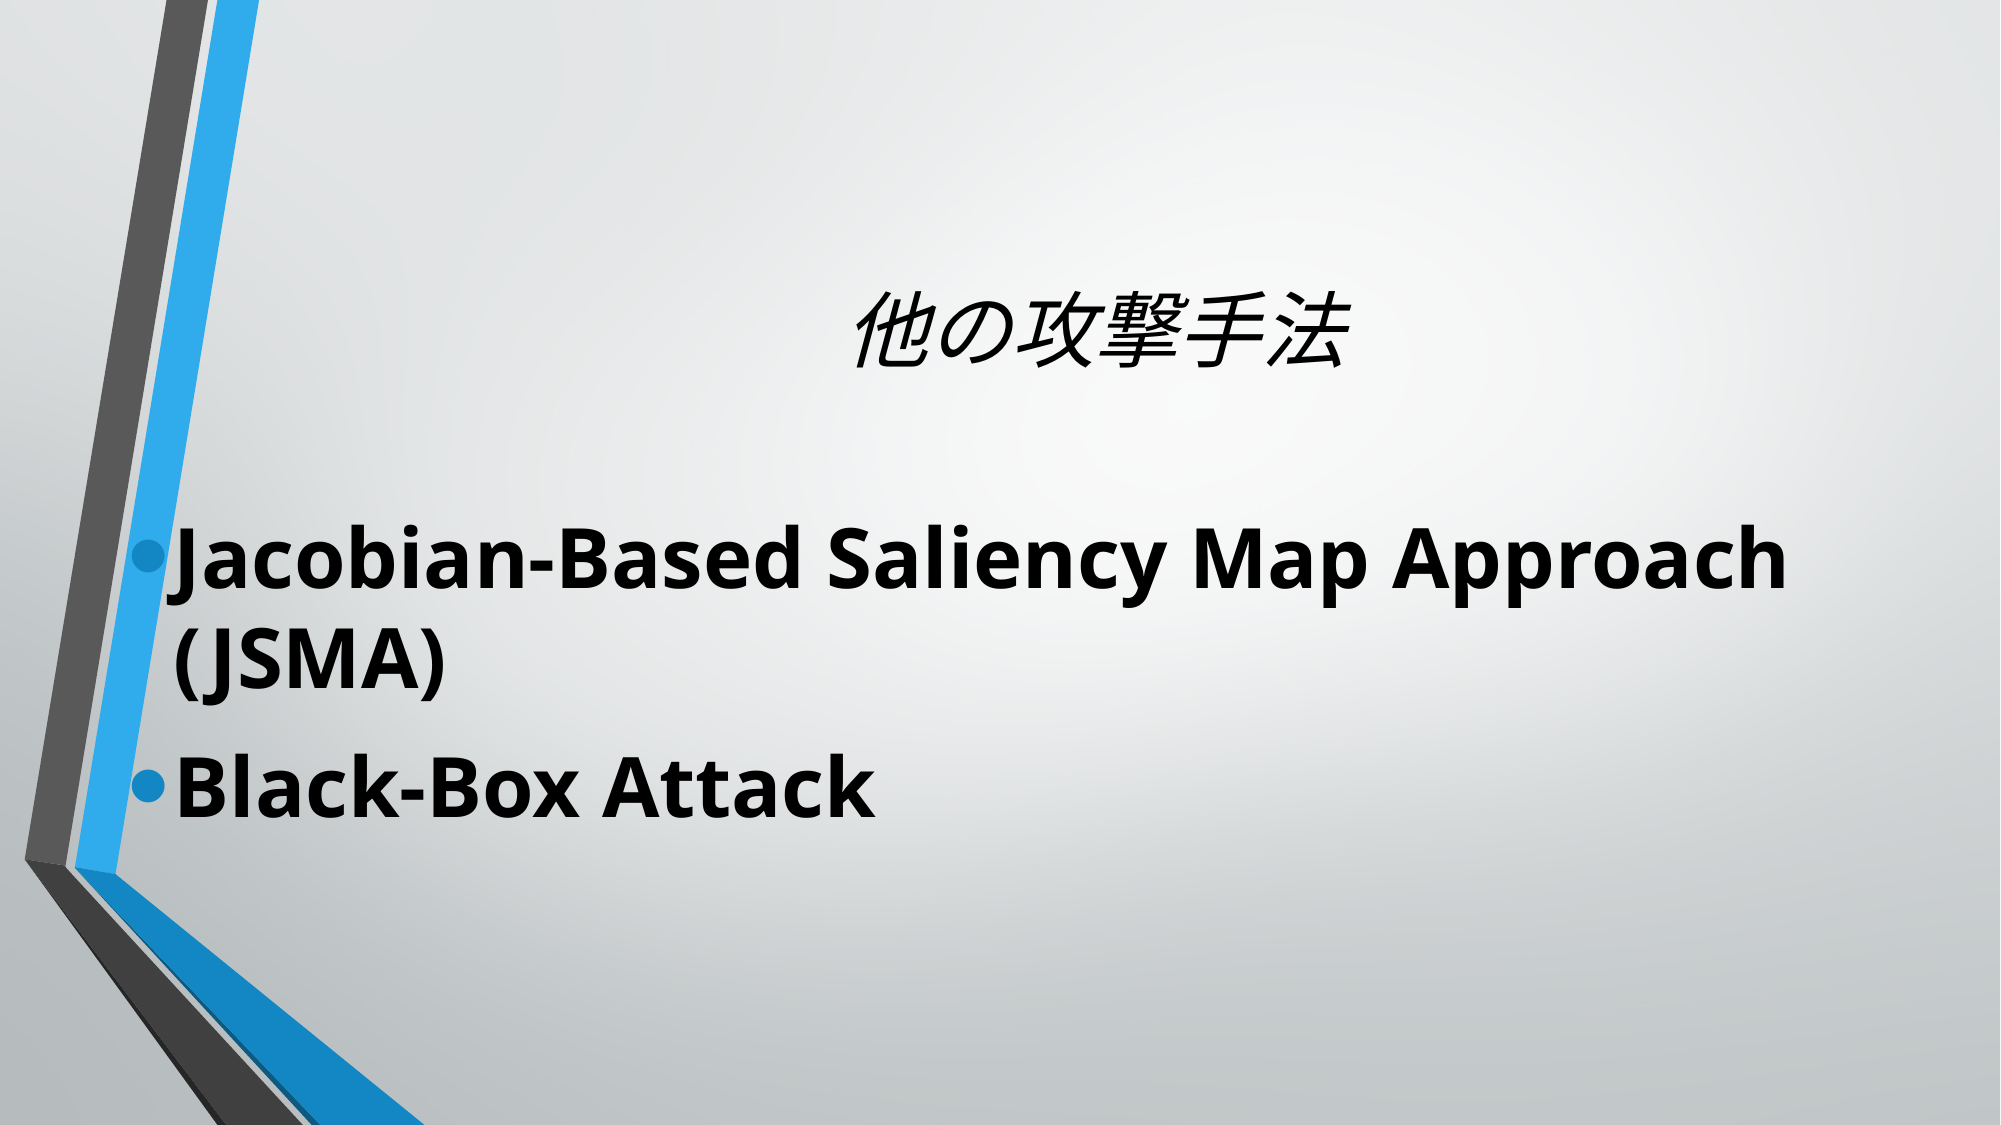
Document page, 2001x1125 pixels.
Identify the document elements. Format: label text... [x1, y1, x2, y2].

list 他の攻撃手法 Jacobian-Based Saliency Map Approach (JSMA) Black-Box Attack [112, 54, 2000, 1058]
text_box [265, 335, 1910, 1023]
